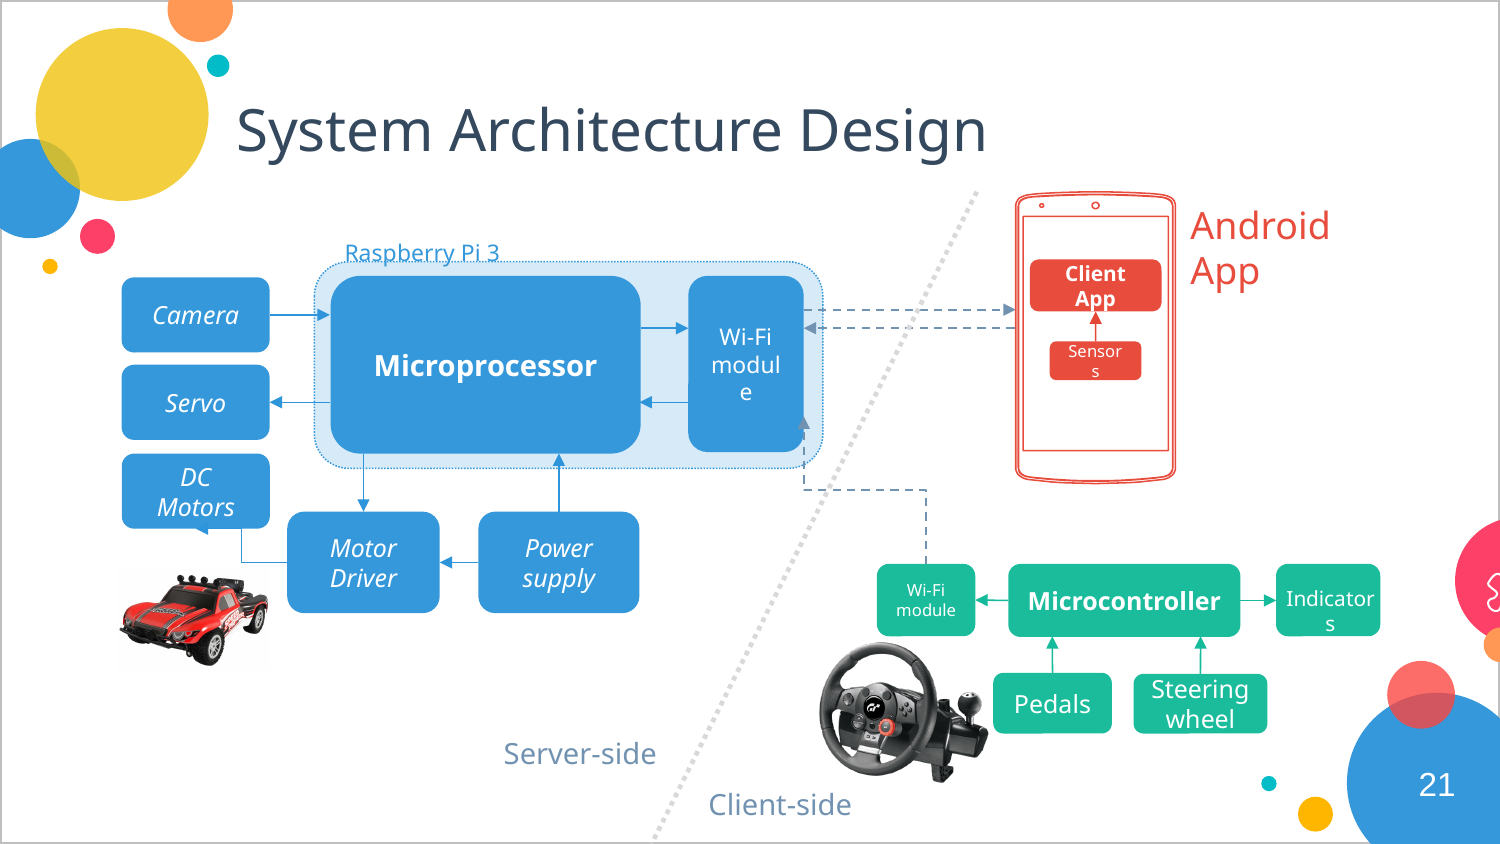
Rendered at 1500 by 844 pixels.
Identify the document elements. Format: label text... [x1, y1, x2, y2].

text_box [981, 563, 1391, 734]
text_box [121, 275, 646, 614]
text_box Raspberry Pi 3 [329, 230, 521, 273]
text_box [321, 259, 646, 274]
text_box Server-side [488, 727, 646, 778]
slide_number 21 [1346, 692, 1500, 844]
title System Architecture Design [221, 77, 1331, 179]
text_box Android App [1178, 194, 1356, 300]
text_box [651, 191, 977, 844]
picture [815, 638, 992, 786]
picture [116, 568, 271, 670]
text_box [1015, 191, 1176, 484]
